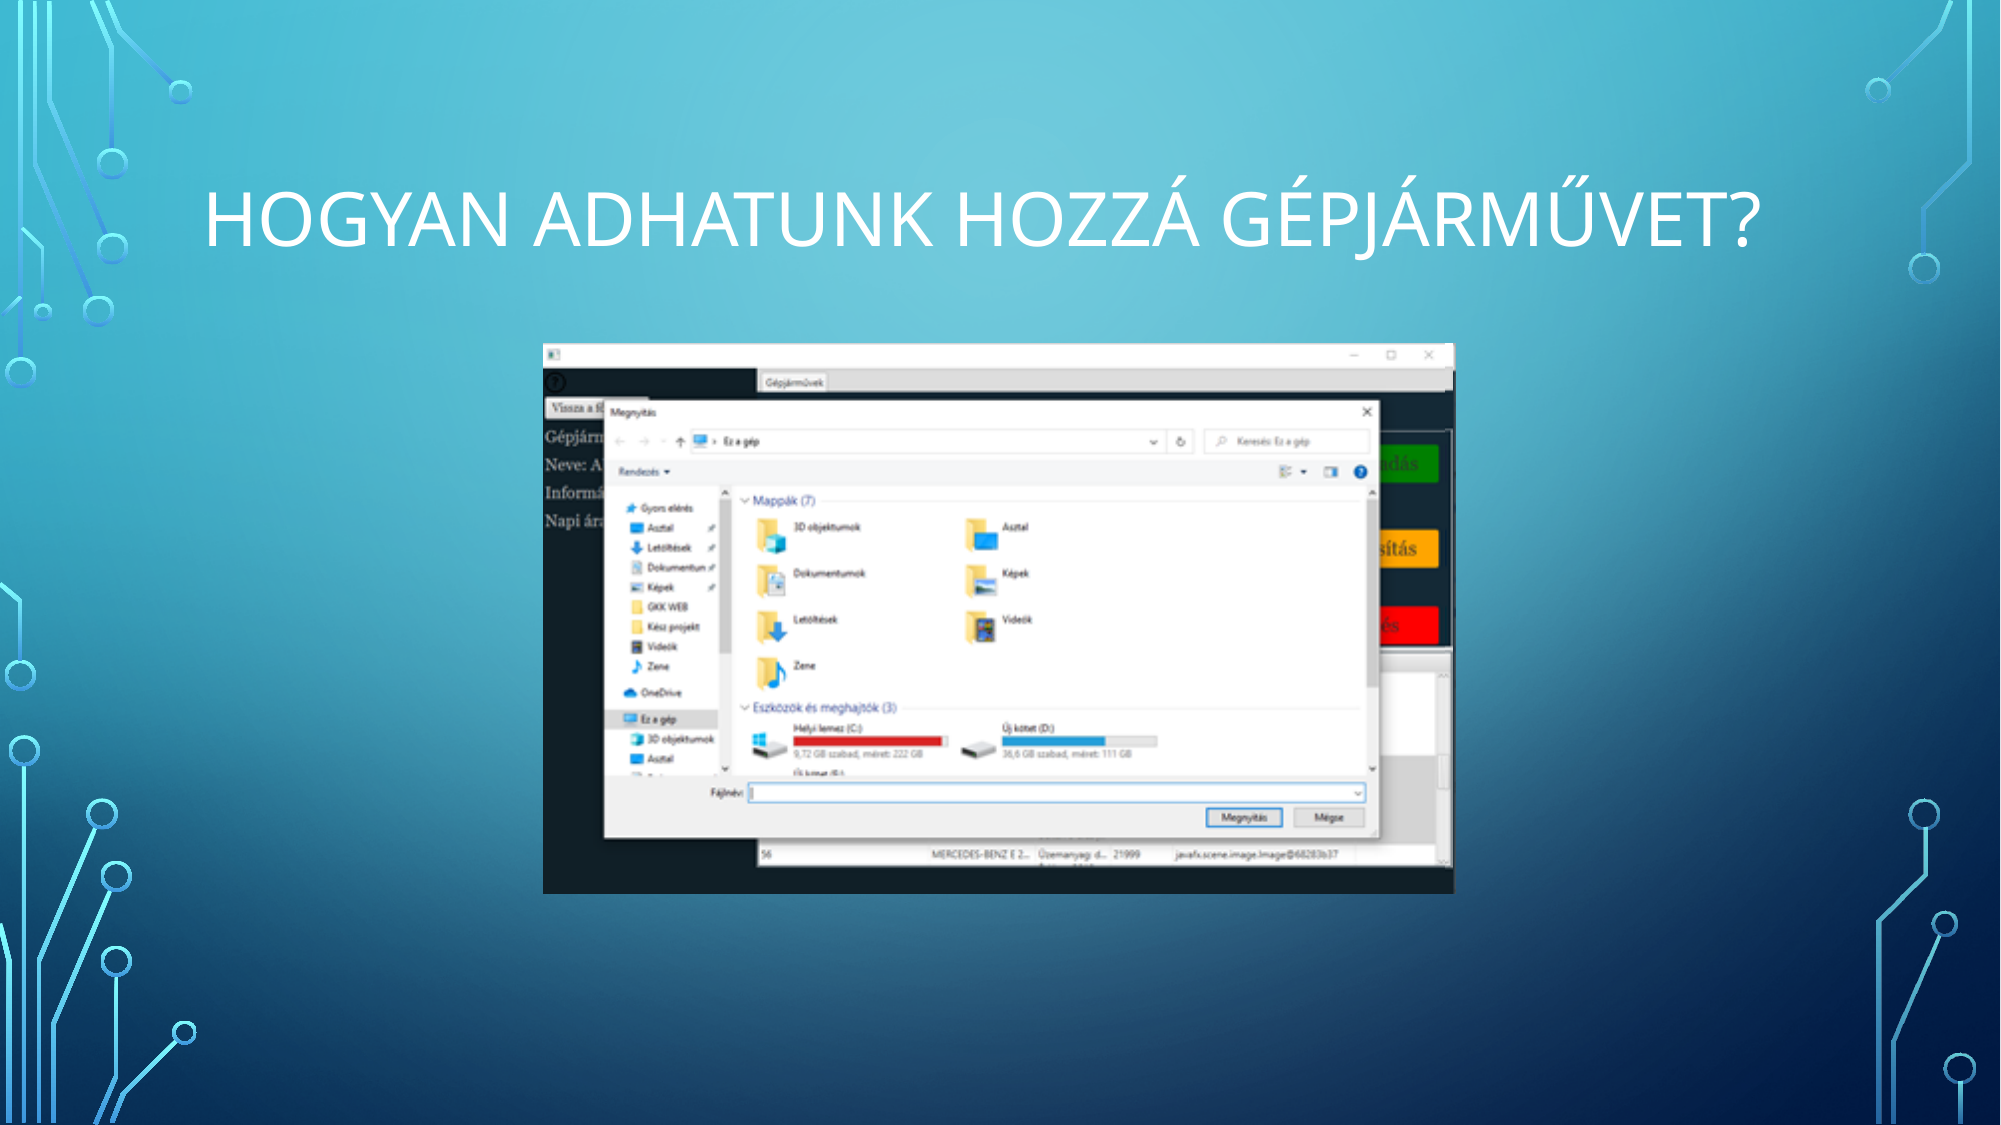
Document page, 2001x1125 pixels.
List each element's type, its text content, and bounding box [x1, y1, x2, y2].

picture [543, 343, 1457, 894]
title Hogyan adhatunk hozzá gépjárművet? [187, 101, 1813, 344]
